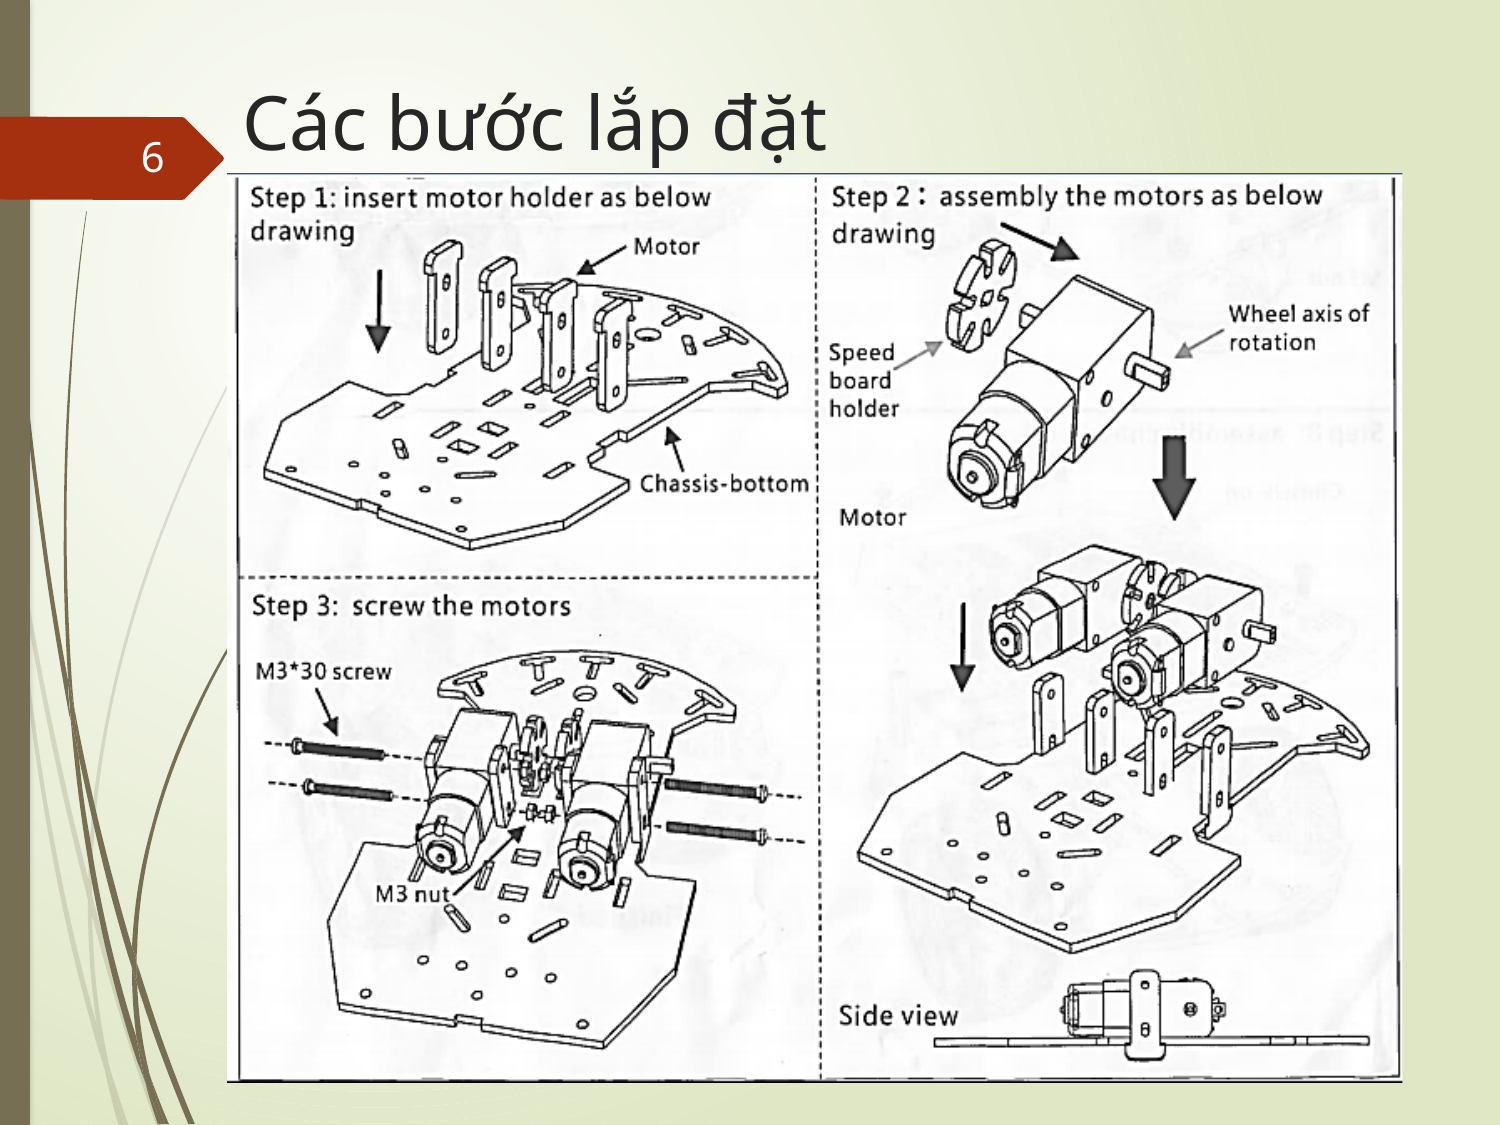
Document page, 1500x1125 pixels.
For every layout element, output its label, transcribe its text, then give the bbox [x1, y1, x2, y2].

slide_number 6 [83, 129, 180, 190]
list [226, 173, 1403, 1083]
title Các bước lắp đặt [227, 68, 1308, 173]
